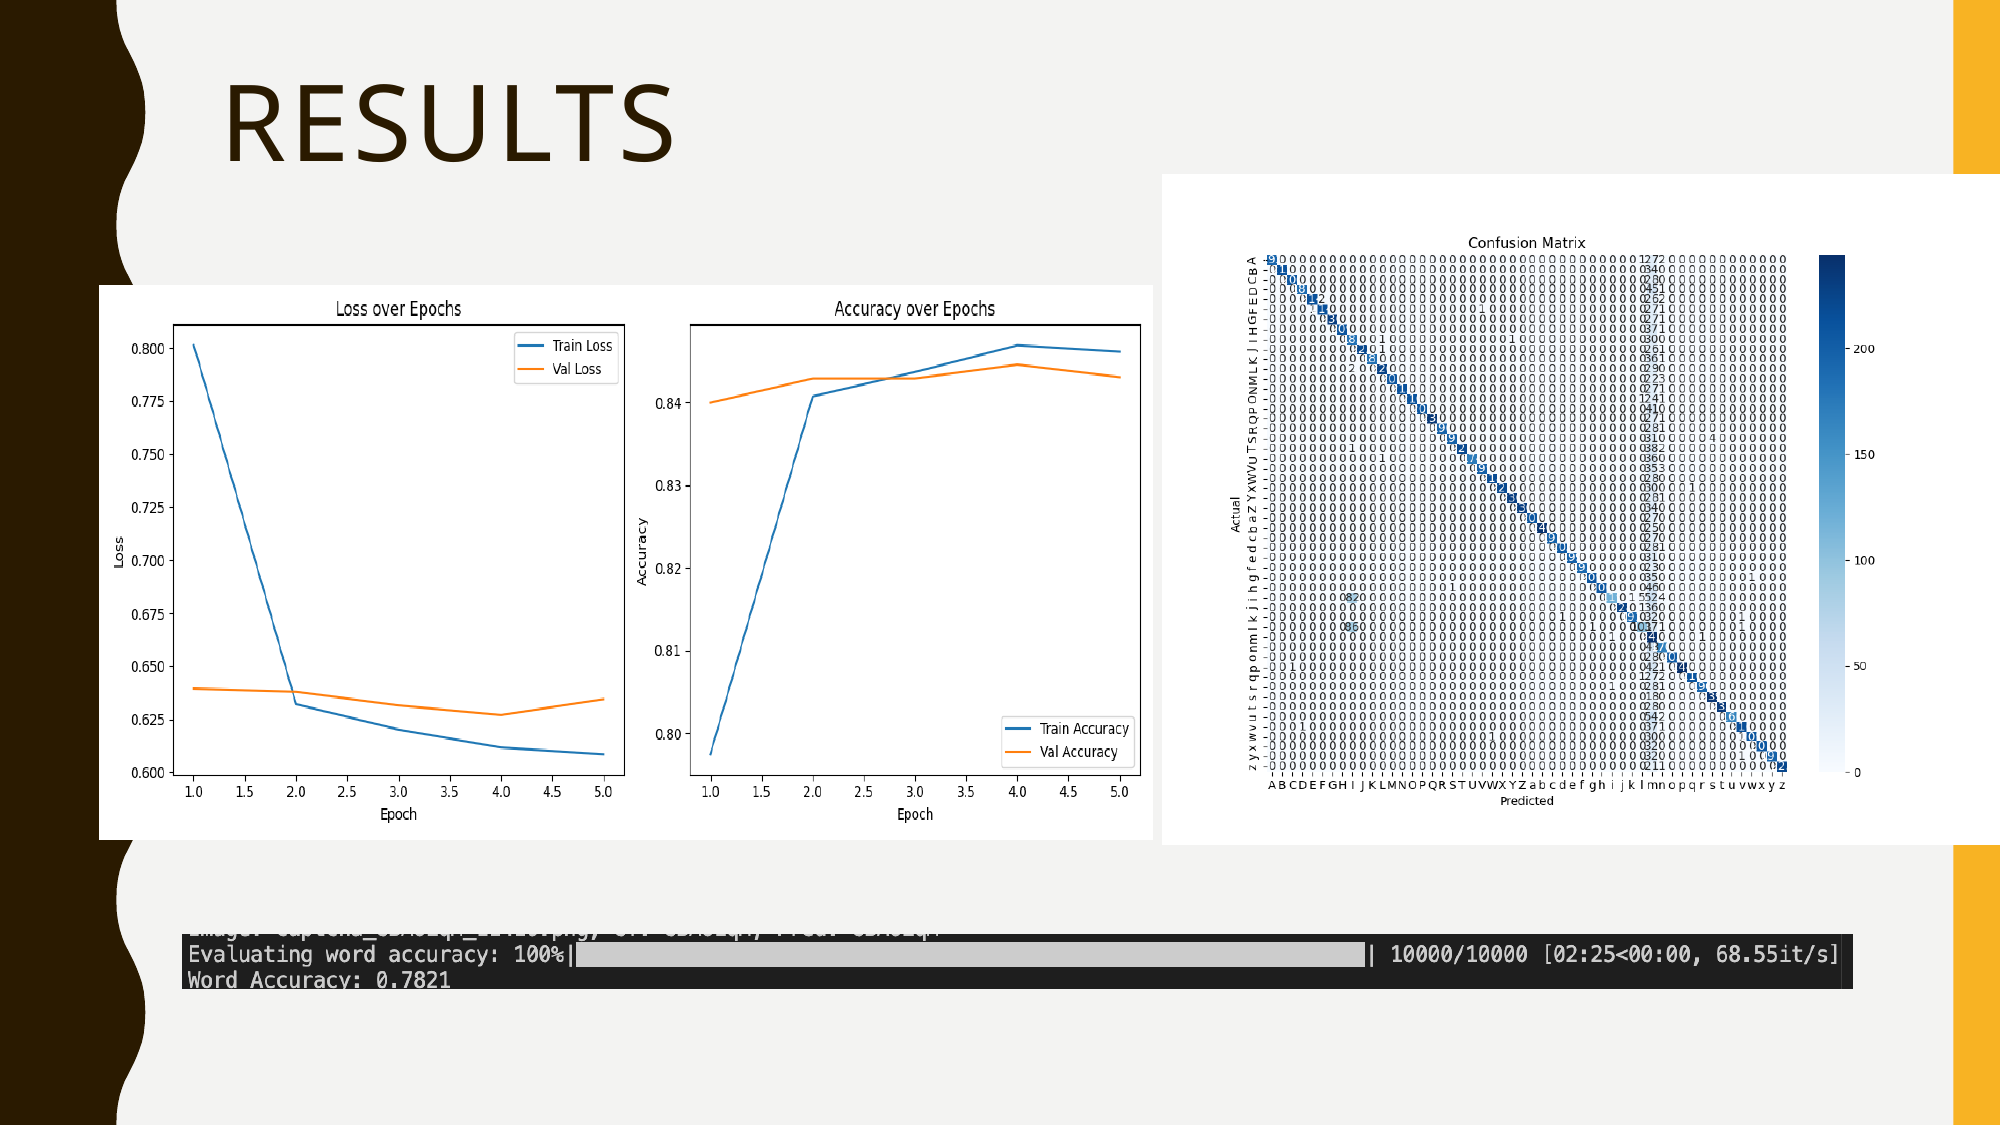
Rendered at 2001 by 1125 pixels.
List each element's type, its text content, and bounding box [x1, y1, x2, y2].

title Results [205, 62, 1875, 308]
picture [1162, 174, 2000, 845]
picture [99, 285, 1153, 840]
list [182, 934, 1853, 989]
